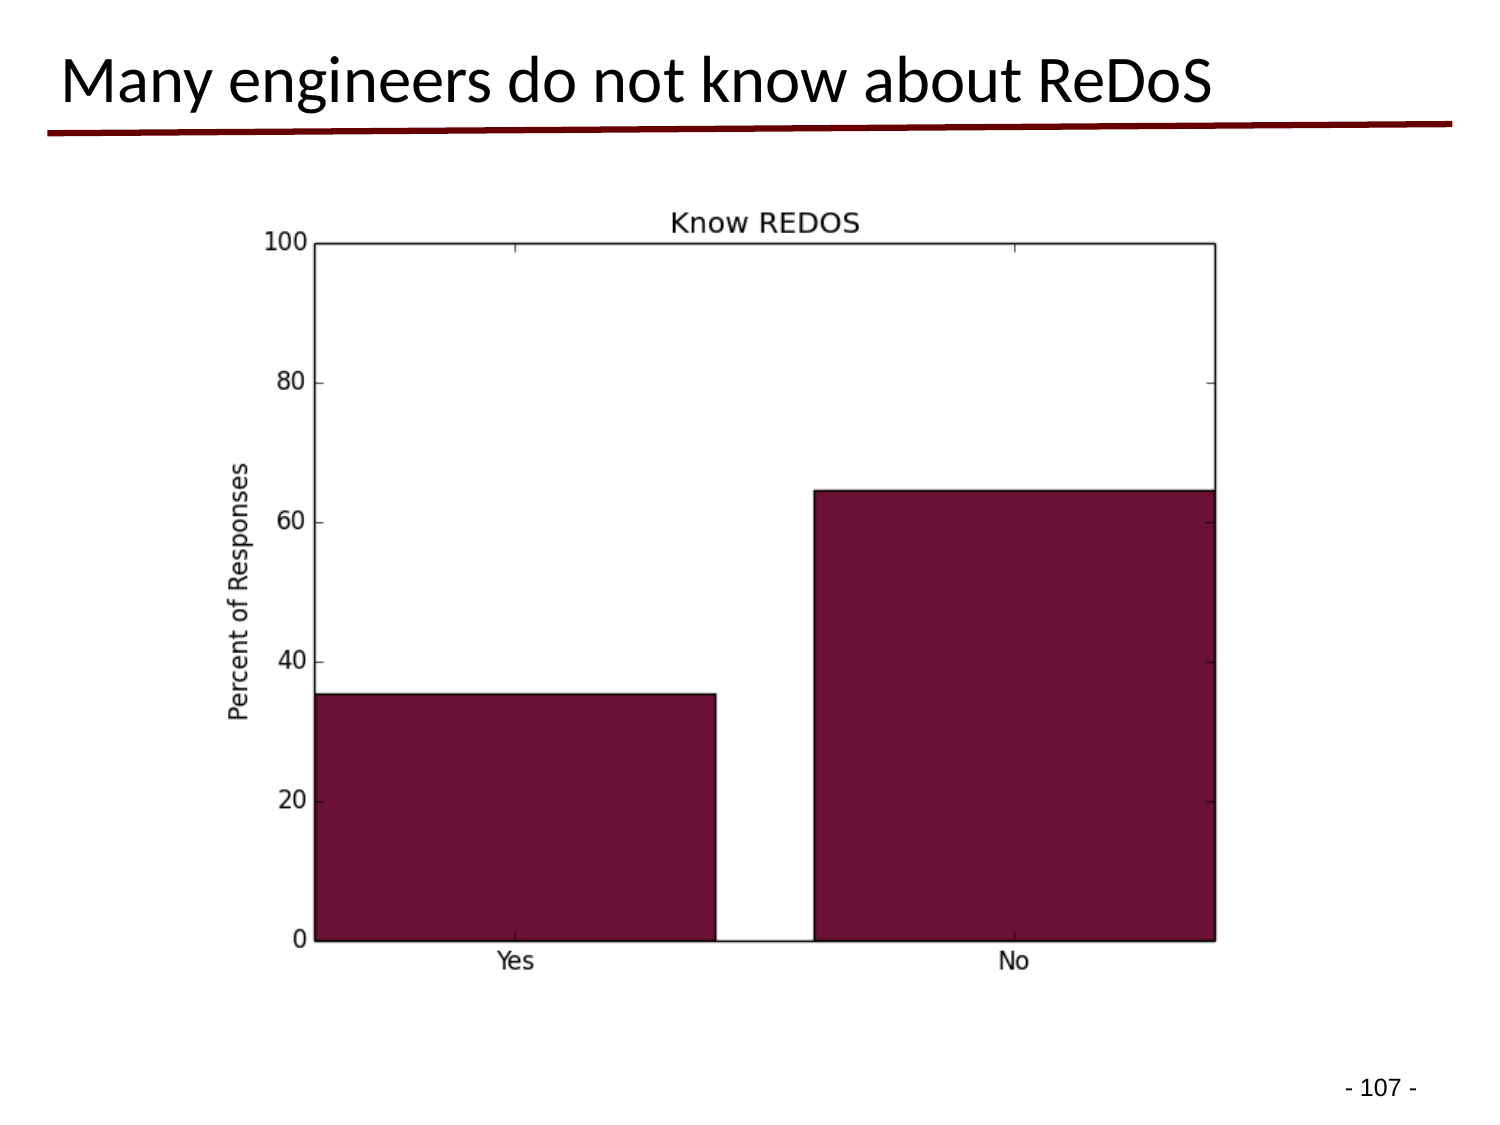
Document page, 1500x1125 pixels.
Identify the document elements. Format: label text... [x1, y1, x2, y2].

picture [169, 156, 1331, 1028]
title Many engineers do not know about ReDoS [45, 19, 1366, 125]
